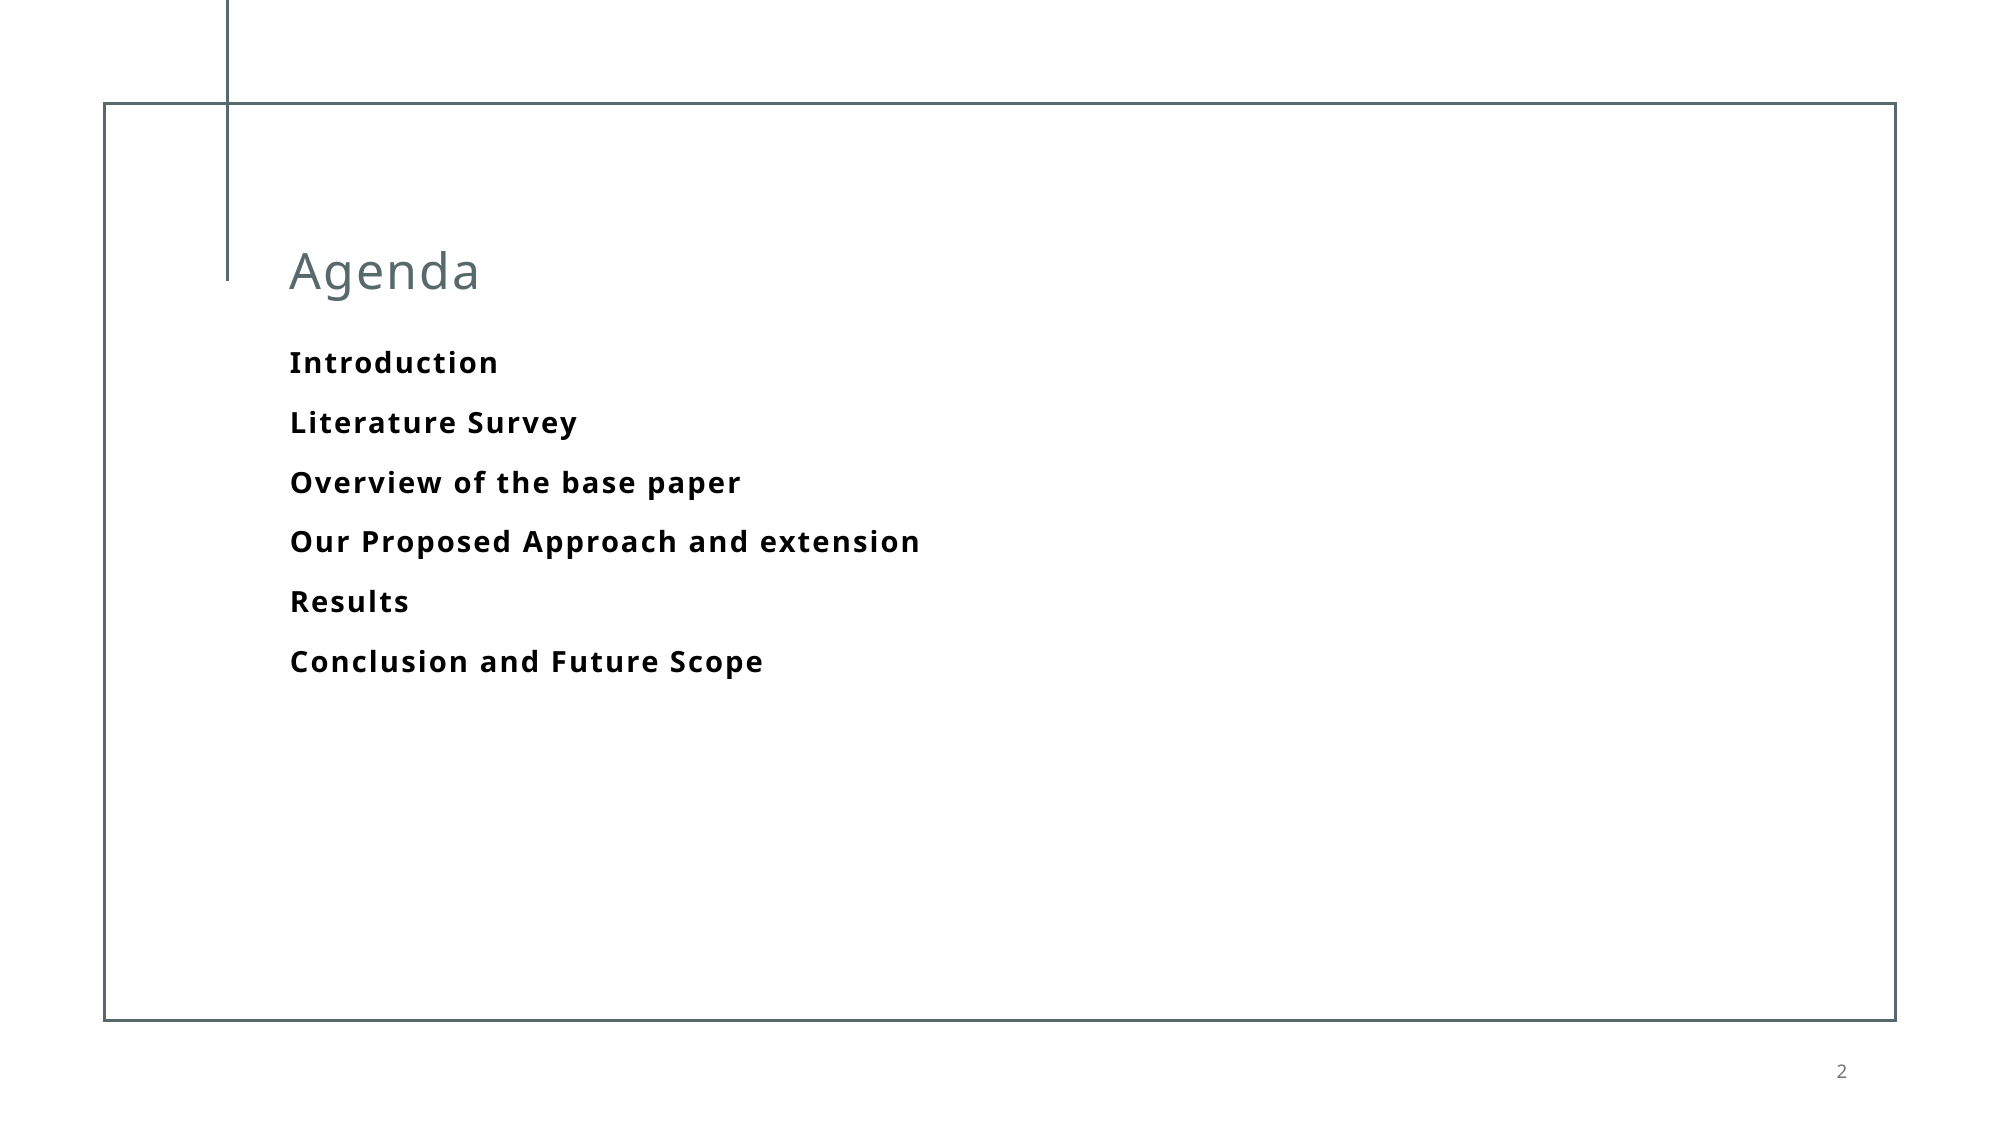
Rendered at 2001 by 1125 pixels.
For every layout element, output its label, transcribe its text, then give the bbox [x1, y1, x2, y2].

list Introduction Literature Survey Overview of the base paper Our Proposed Approach and extension Results Conclusion and Future Scope [274, 336, 1155, 916]
title Agenda [274, 232, 1155, 315]
slide_number 2 [1412, 1042, 1863, 1103]
text_box [104, 103, 1896, 1021]
